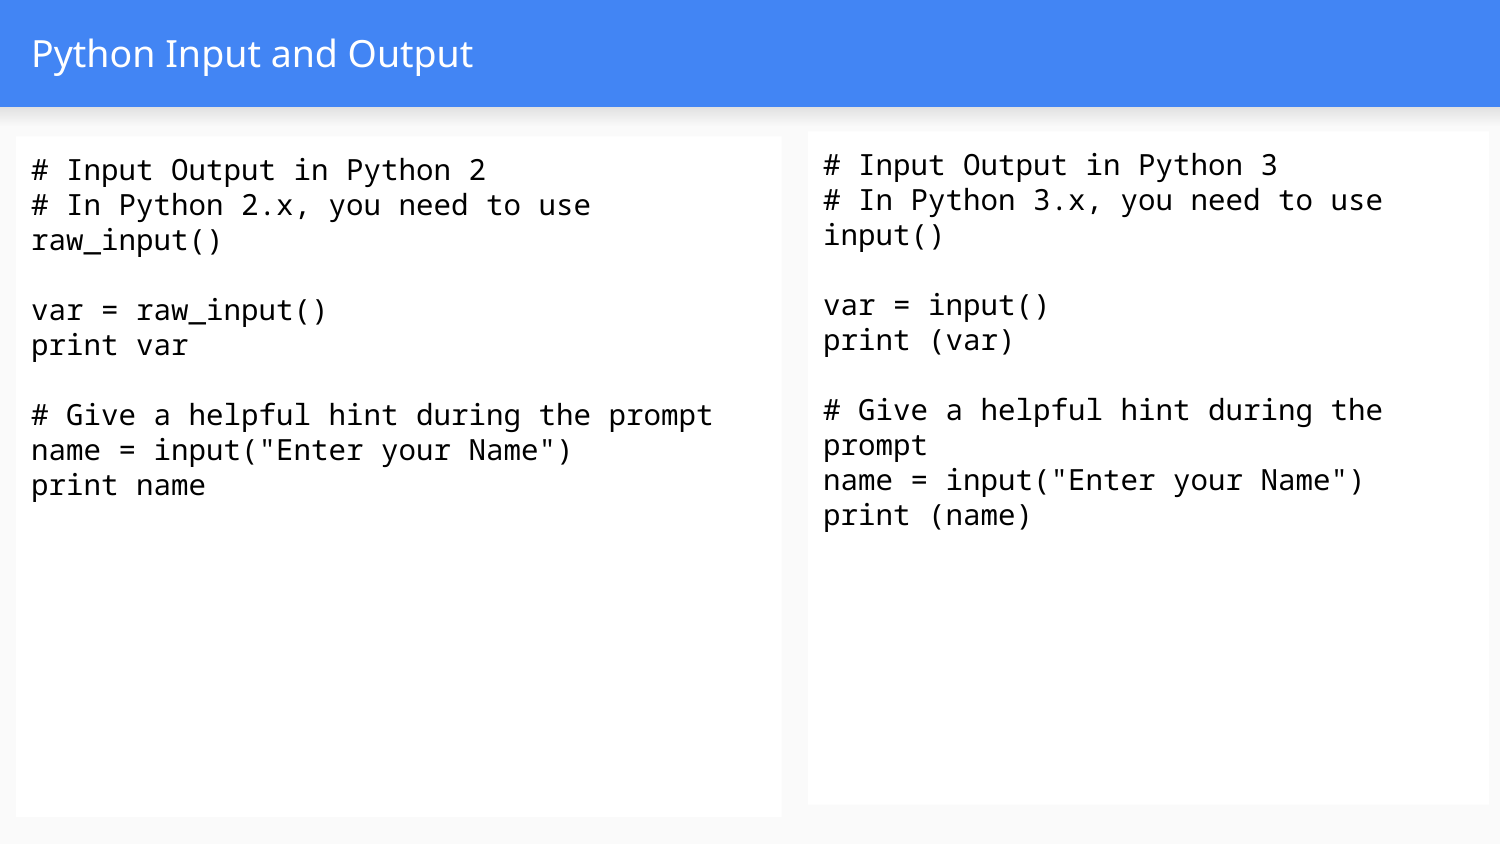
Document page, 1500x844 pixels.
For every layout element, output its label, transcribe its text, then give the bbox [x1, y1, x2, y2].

list # Input Output in Python 2 # In Python 2.x, you need to use raw_input() var = raw_input() print var # Give a helpful hint during the prompt name = input("Enter your Name") print name [16, 136, 782, 818]
title Python Input and Output [16, 2, 1464, 102]
list # Input Output in Python 3 # In Python 3.x, you need to use input() var = input() print (var) # Give a helpful hint during the prompt name = input("Enter your Name") print (name) [808, 131, 1490, 805]
